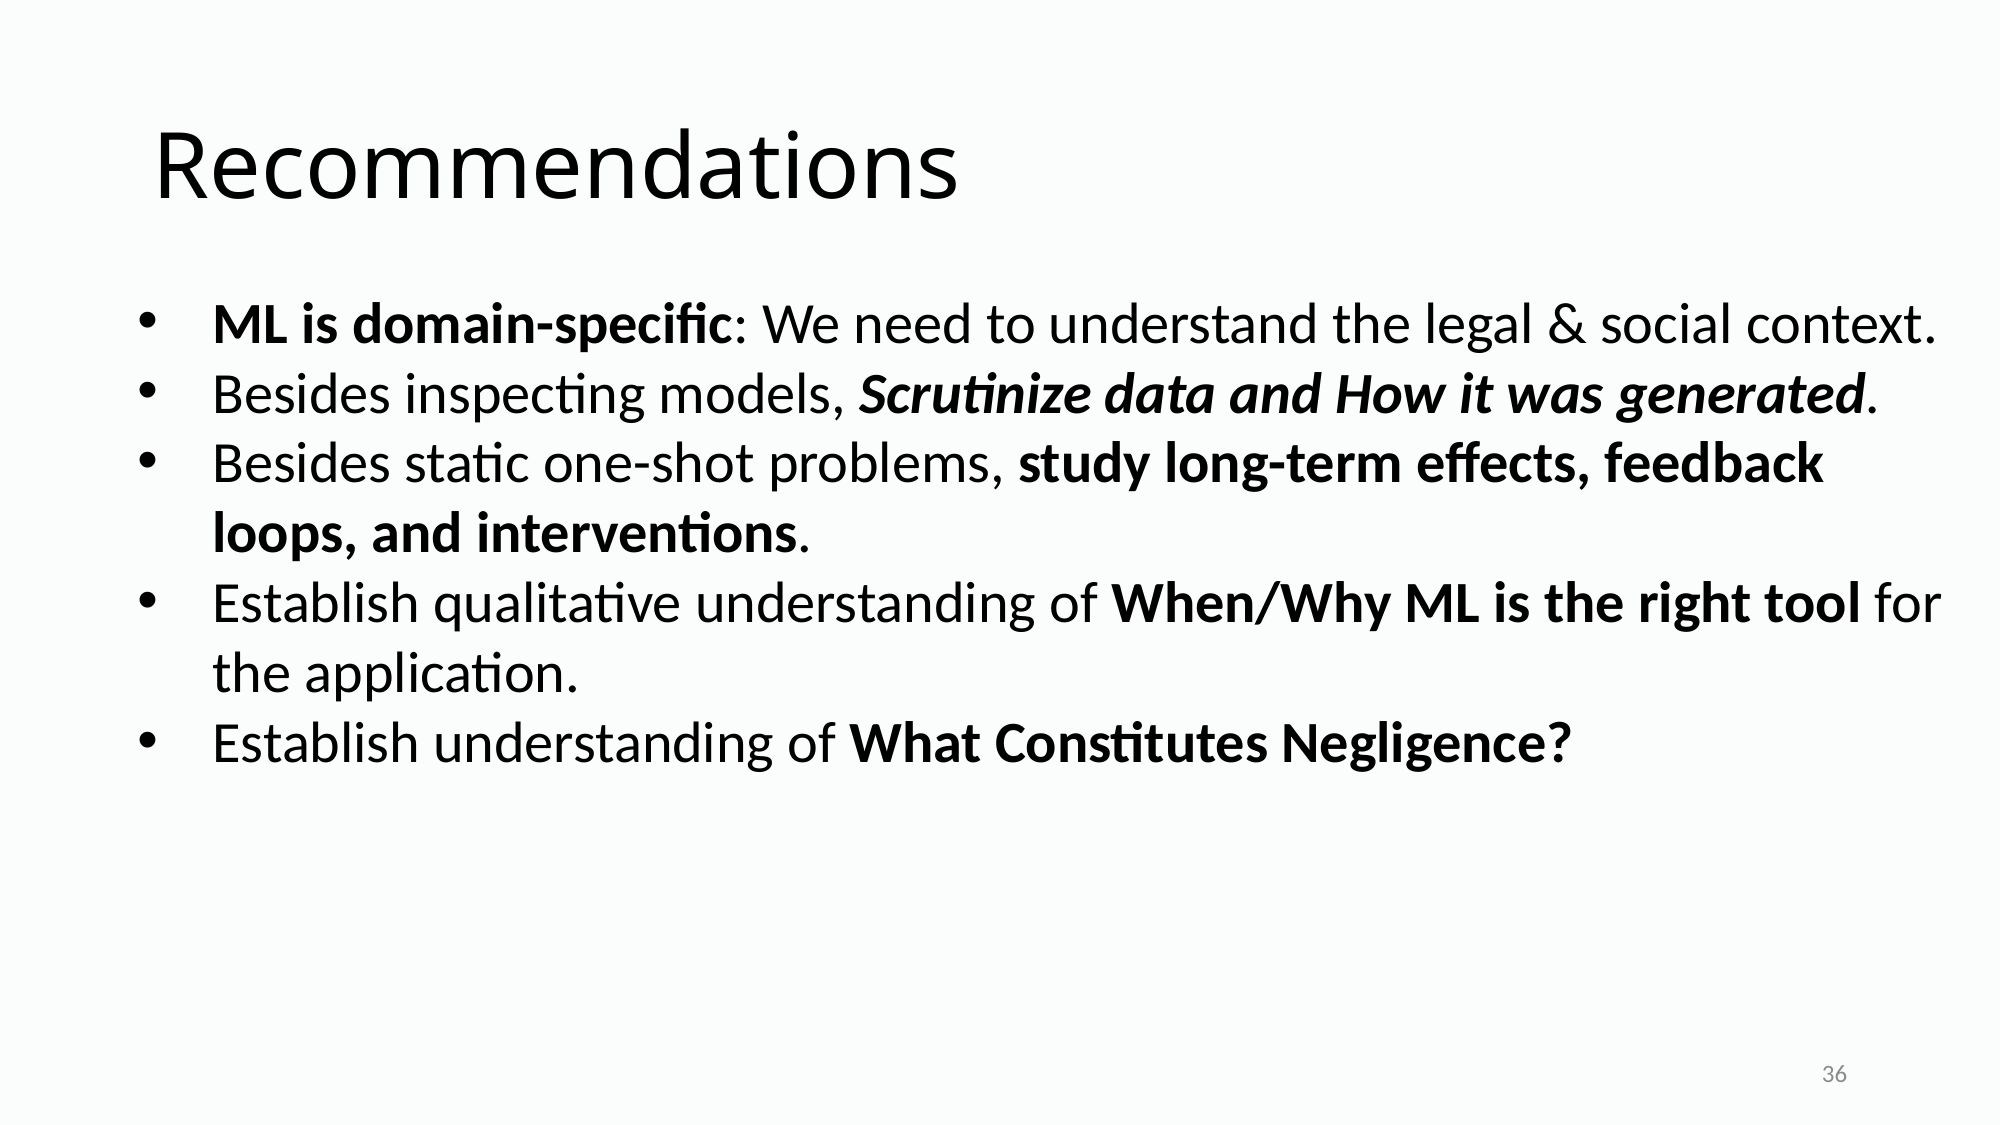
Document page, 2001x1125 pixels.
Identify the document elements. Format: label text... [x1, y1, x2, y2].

title Recommendations [137, 59, 1863, 277]
slide_number 36 [1412, 1042, 1863, 1103]
text_box ML is domain-specific: We need to understand the legal & social context. Besides inspecting models, Scrutinize data and How it was generated. Besides static one-shot problems, study long-term effects, feedback loops, and interventions. Establish qualitative understanding of When/Why ML is the right tool for the application. Establish understanding of What Constitutes Negligence? [122, 277, 1986, 782]
